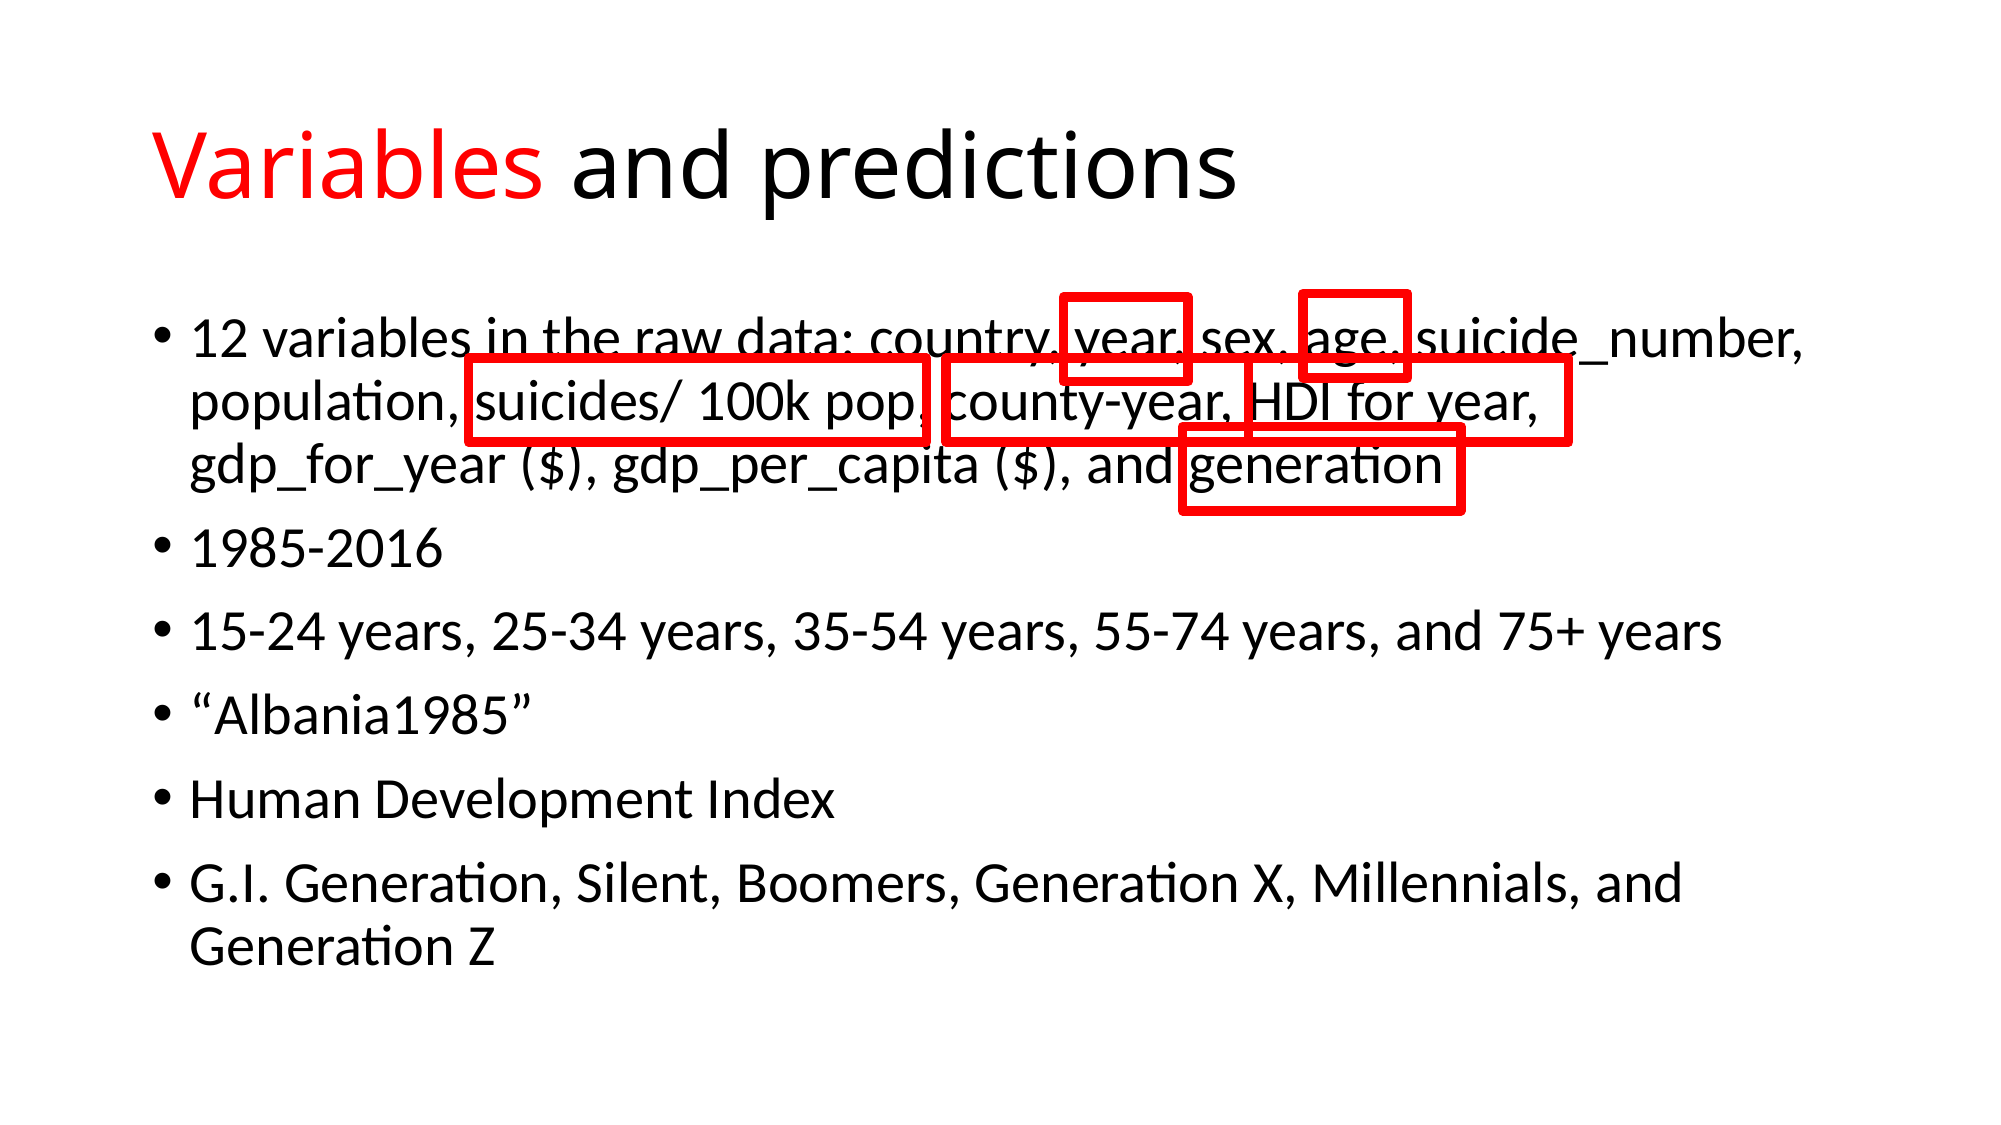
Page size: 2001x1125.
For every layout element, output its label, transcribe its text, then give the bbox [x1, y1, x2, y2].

text_box [1182, 426, 1461, 511]
text_box [1063, 297, 1189, 382]
text_box [1302, 293, 1408, 378]
title Variables and predictions [137, 59, 1863, 278]
text_box [1248, 357, 1569, 443]
text_box [468, 357, 927, 443]
list 12 variables in the raw data: country, year, sex, age, suicide_number, population, suicides/ 100k pop, county-year, HDI for year, gdp_for_year ($), gdp_per_capita ($), and generation 1985-2016 15-24 years, 25-34 years, 35-54 years, 55-74 years, and 75+ years “Albania1985” Human Development Index G.I. Generation, Silent, Boomers, Generation X, Millennials, and Generation Z [137, 299, 1863, 1014]
text_box [946, 357, 1248, 443]
